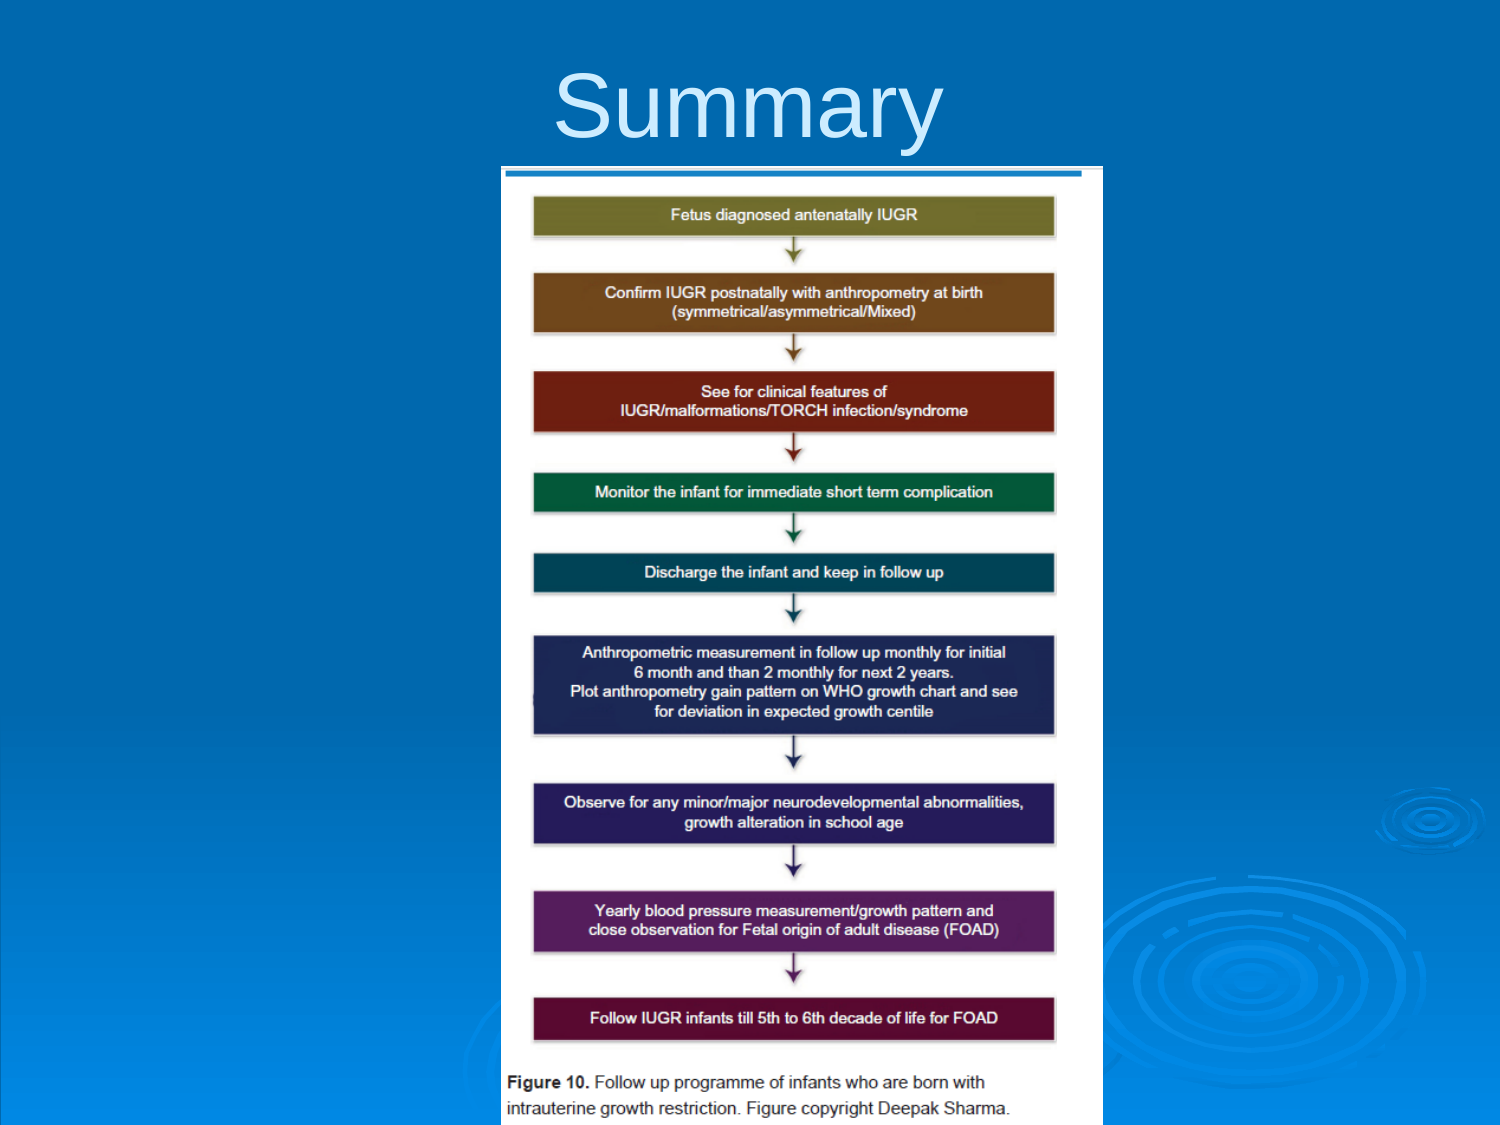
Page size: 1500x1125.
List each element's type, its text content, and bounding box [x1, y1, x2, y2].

title Summary [73, 35, 1424, 167]
picture [501, 166, 1103, 1125]
